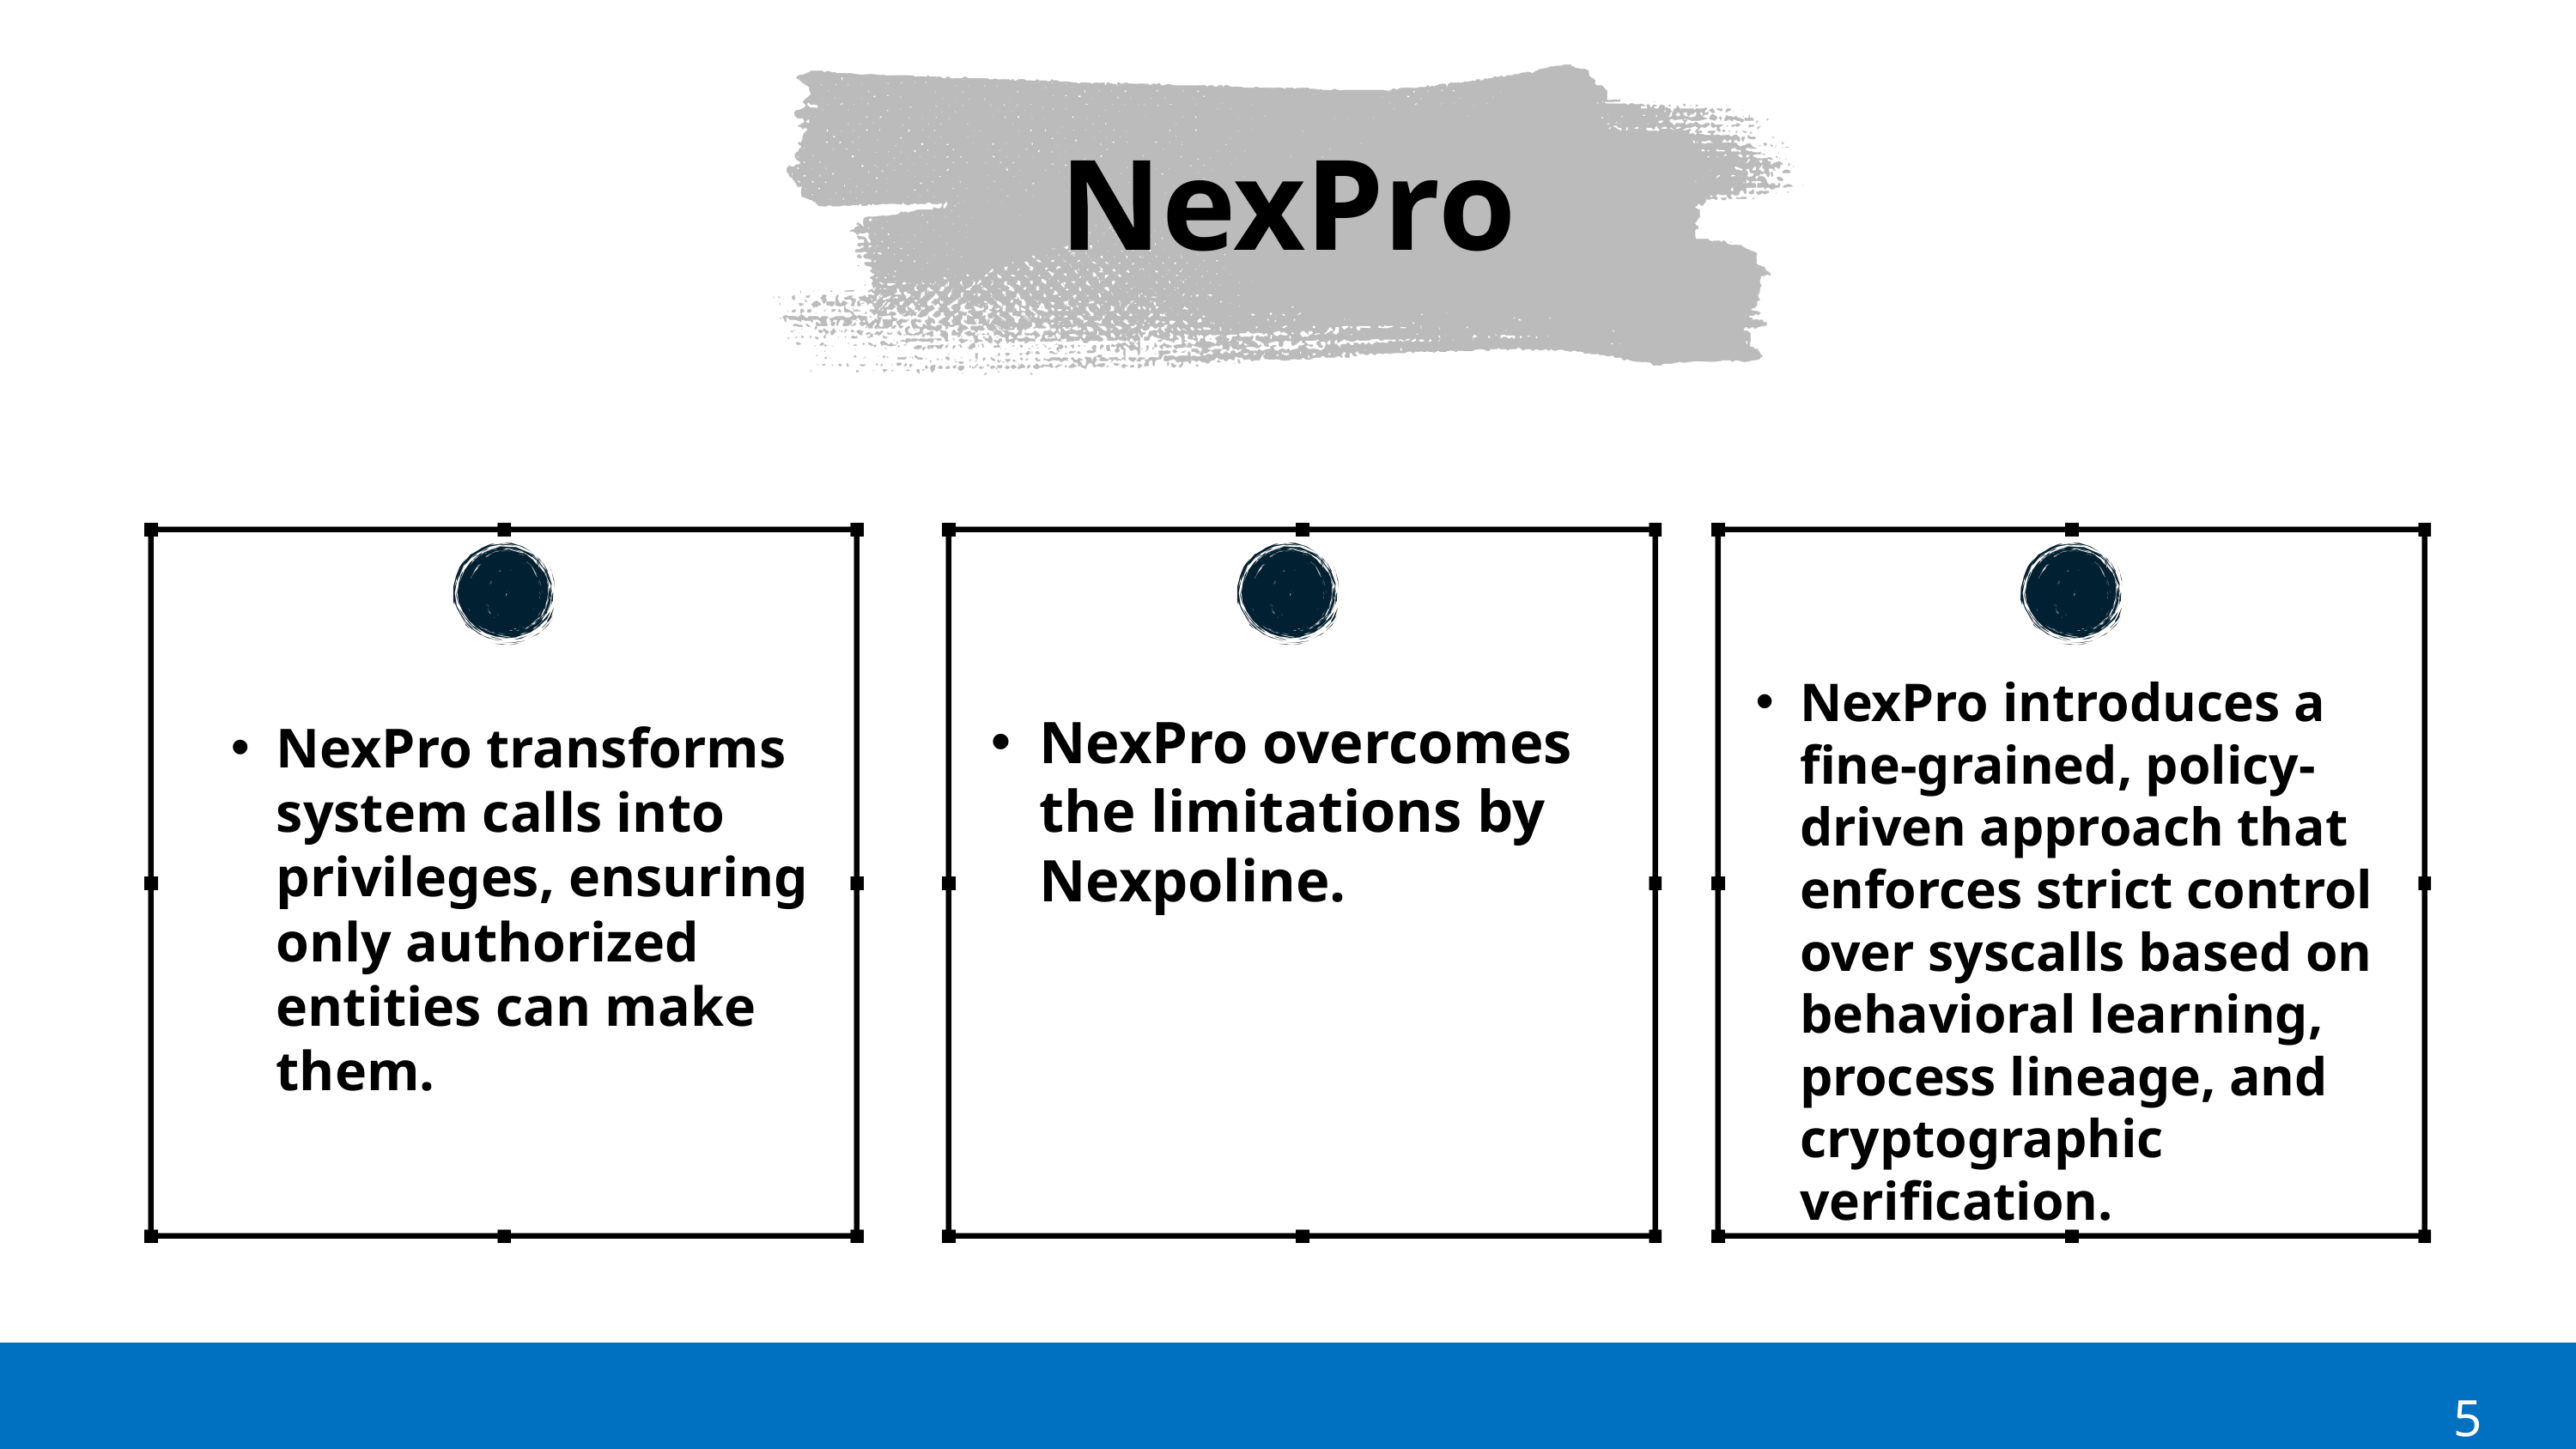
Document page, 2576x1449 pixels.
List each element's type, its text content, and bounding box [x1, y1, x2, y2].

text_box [0, 1342, 2576, 1449]
text_box [772, 64, 1803, 375]
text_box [143, 522, 865, 1243]
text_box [1710, 522, 2432, 1243]
text_box [942, 523, 1662, 1243]
text_box NexPro [995, 124, 1581, 276]
